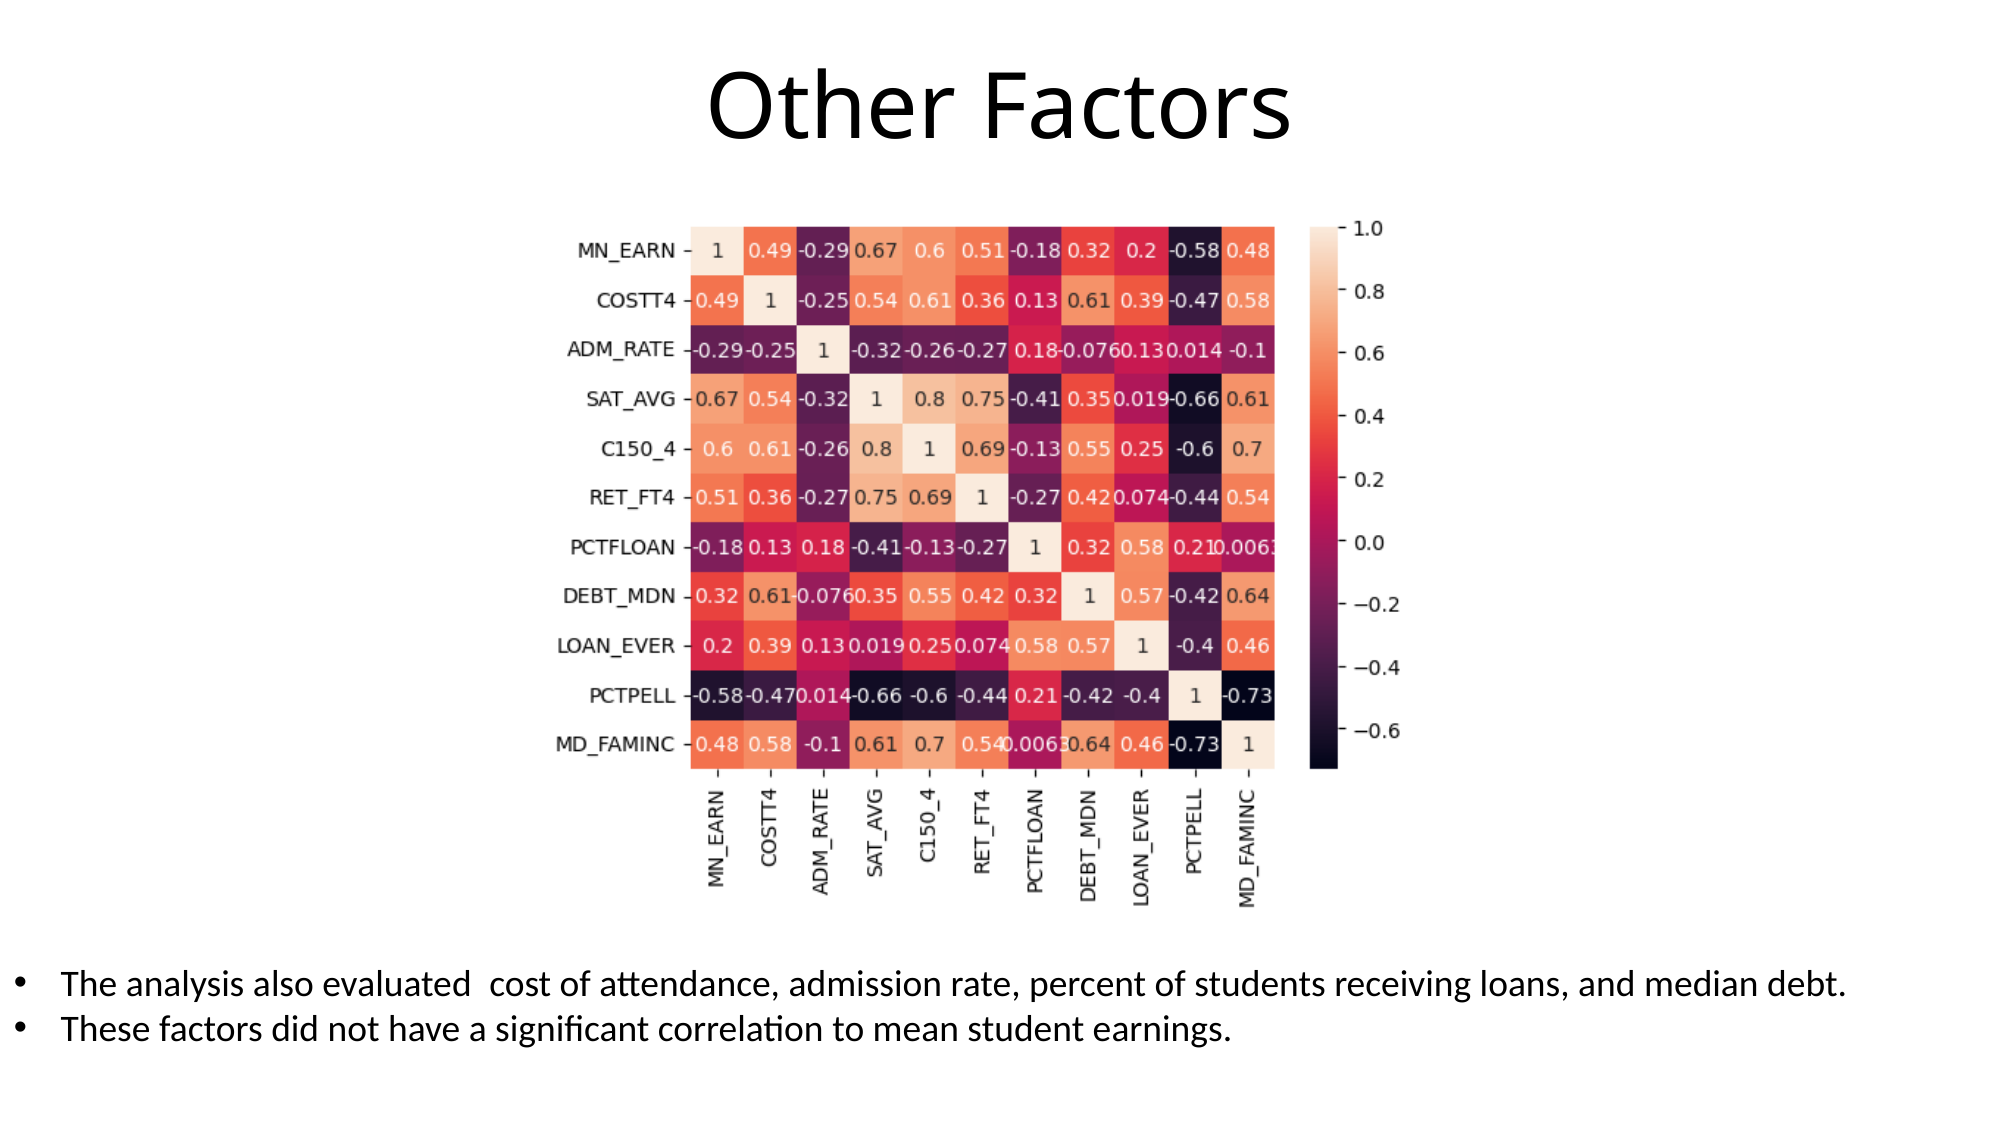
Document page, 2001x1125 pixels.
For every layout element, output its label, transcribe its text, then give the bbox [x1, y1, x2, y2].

text_box The analysis also evaluated cost of attendance, admission rate, percent of students receiving loans, and median debt. These factors did not have a significant correlation to mean student earnings. [0, 951, 2000, 1057]
title Other Factors [137, 0, 1863, 218]
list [541, 205, 1416, 919]
